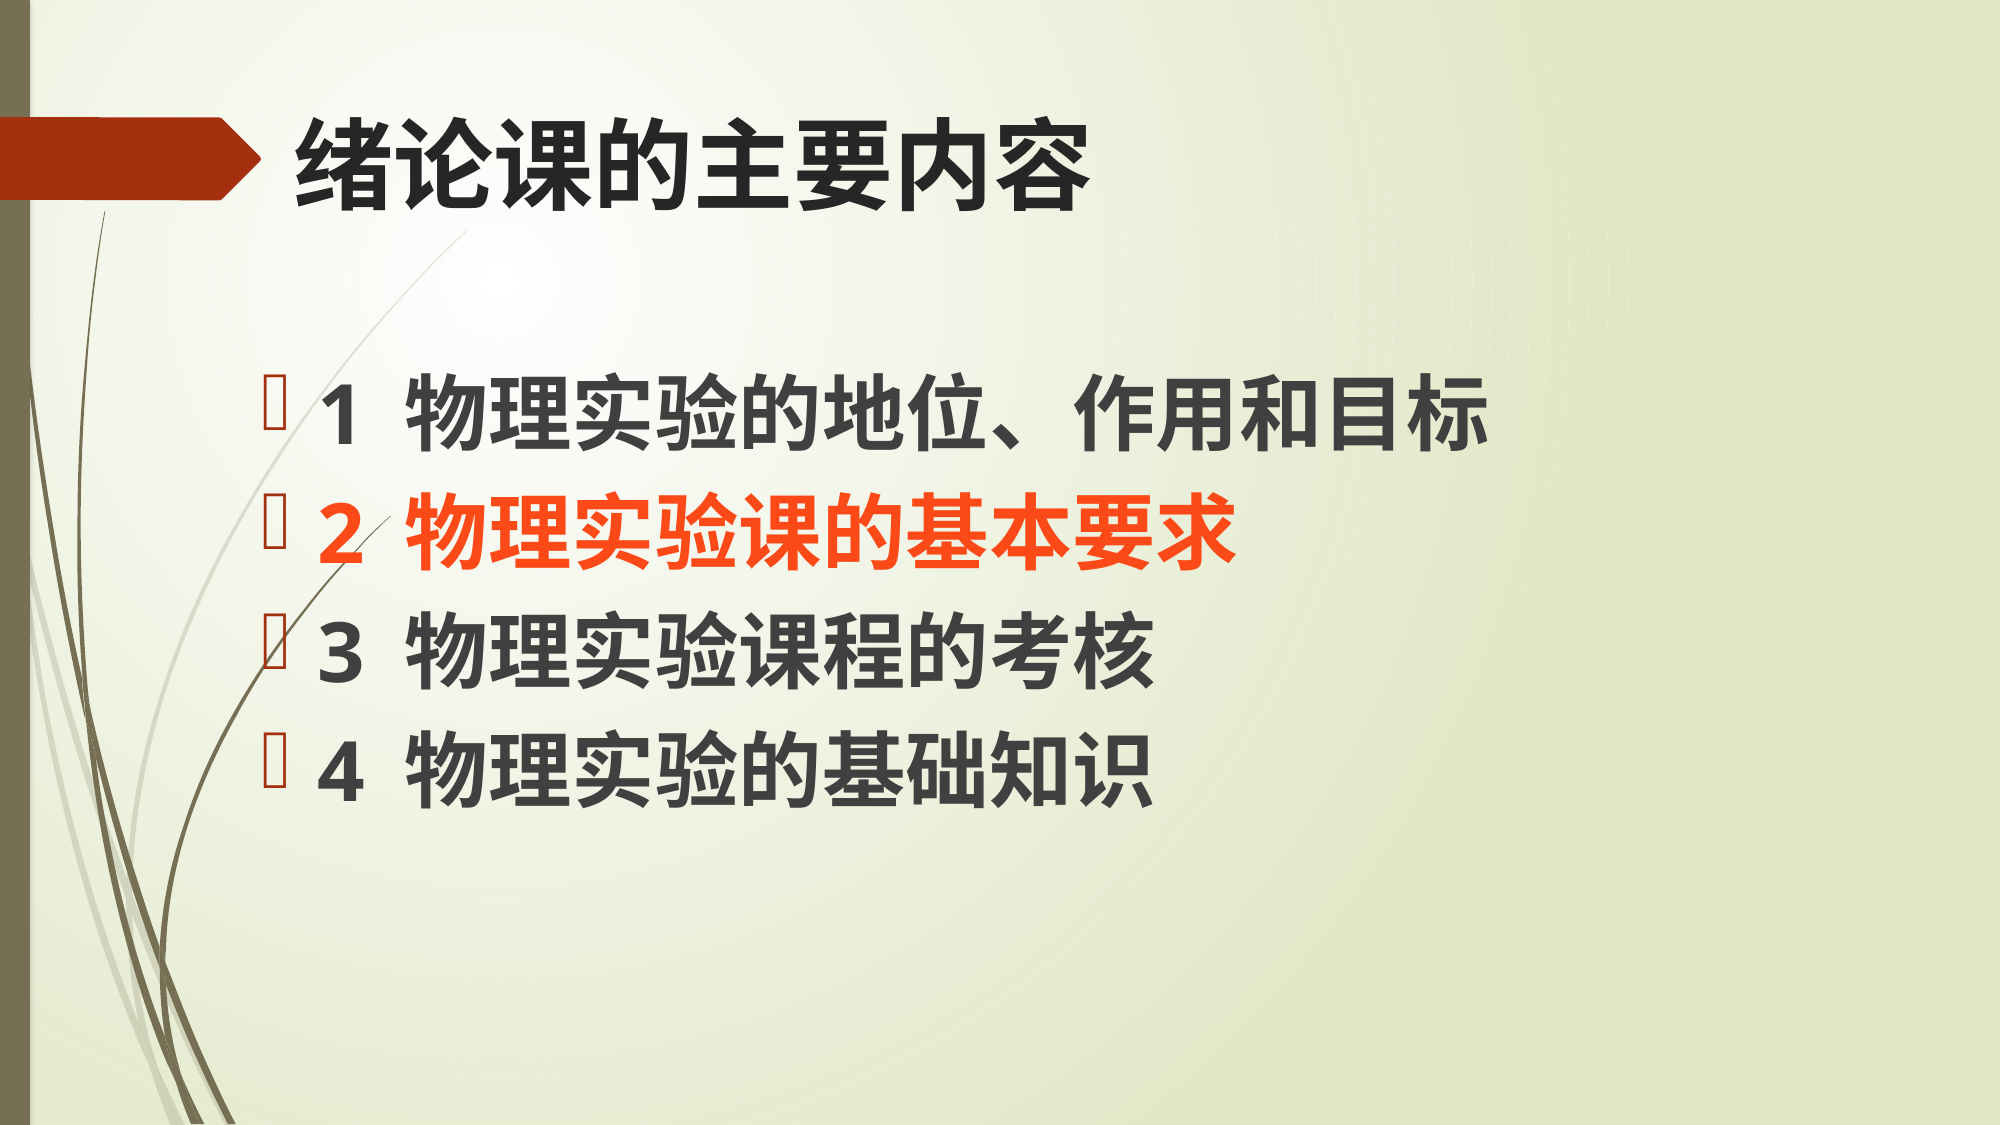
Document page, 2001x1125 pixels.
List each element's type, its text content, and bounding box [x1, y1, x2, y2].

list 1 物理实验的地位、作用和目标 2 物理实验课的基本要求 3 物理实验课程的考核 4 物理实验的基础知识 [246, 303, 1541, 963]
title 绪论课的主要内容 [278, 95, 1554, 283]
